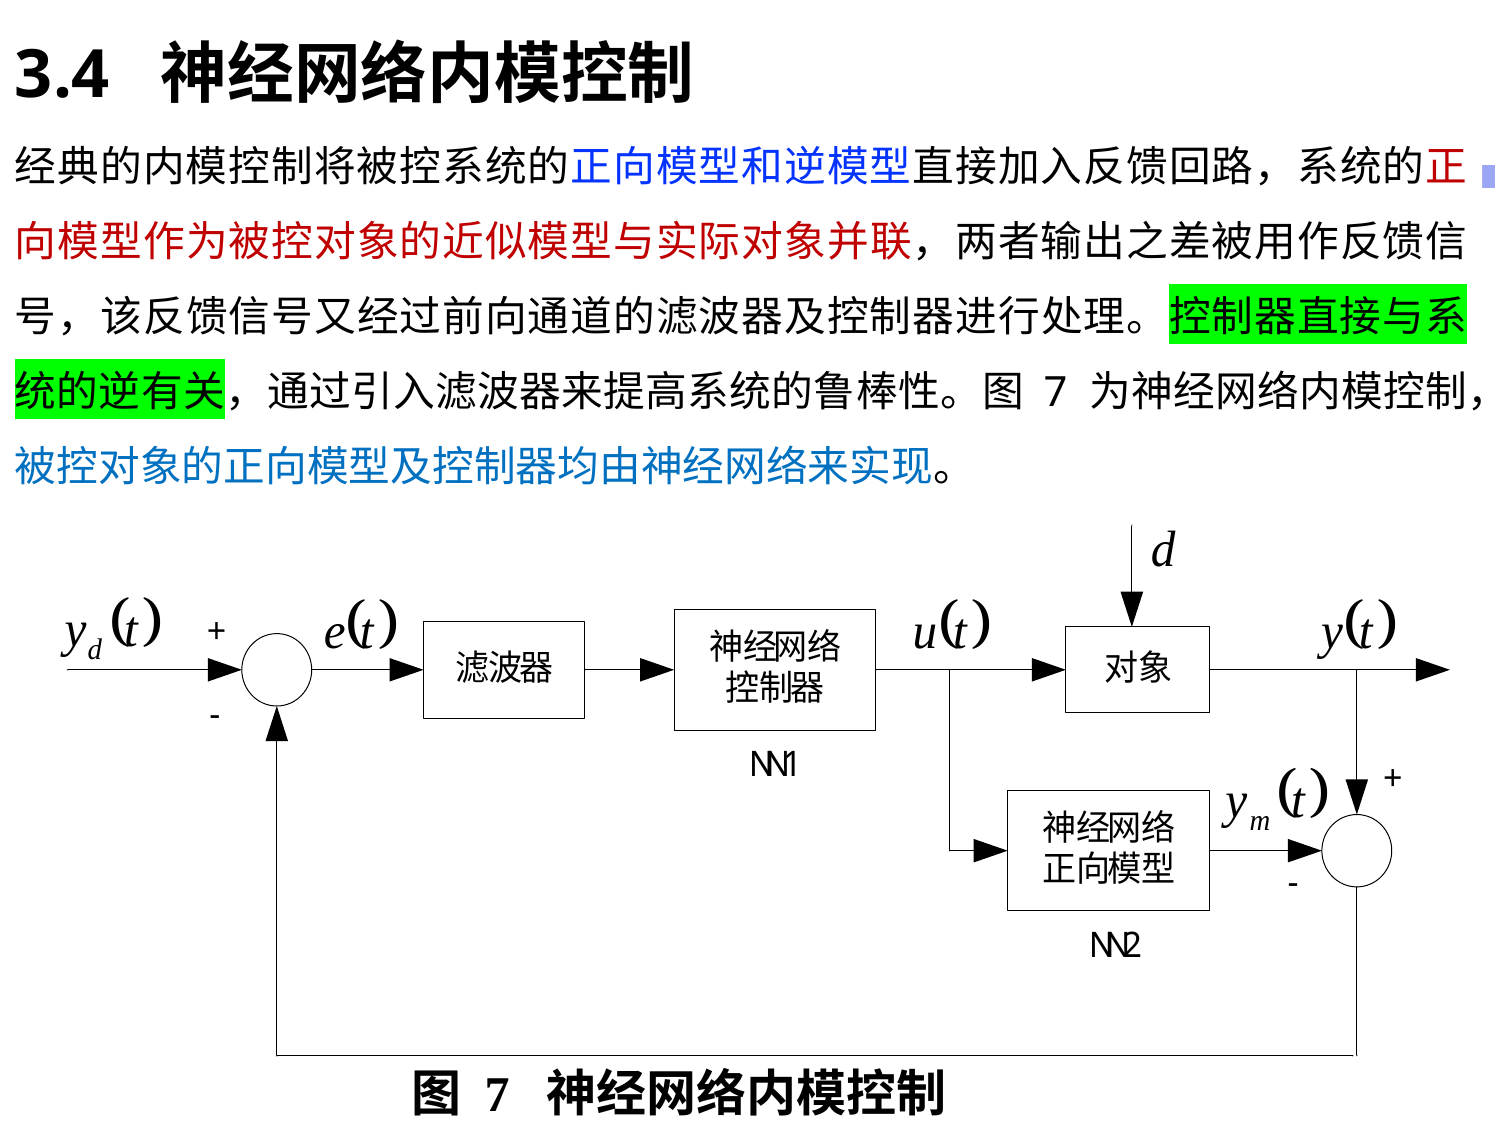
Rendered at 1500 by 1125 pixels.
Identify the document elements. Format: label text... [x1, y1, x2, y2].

text_box 经典的内模控制将被控系统的正向模型和逆模型直接加入反馈回路，系统的正向模型作为被控对象的近似模型与实际对象并联，两者输出之差被用作反馈信号，该反馈信号又经过前向通道的滤波器及控制器进行处理。控制器直接与系统的逆有关，通过引入滤波器来提高系统的鲁棒性。图 7 为神经网络内模控制，被控对象的正向模型及控制器均由神经网络来实现。 [0, 107, 1483, 498]
text_box 图 7 神经网络内模控制 [396, 1104, 1160, 1125]
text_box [25, 481, 1488, 1095]
text_box 3.4 神经网络内模控制 [0, 0, 1425, 107]
